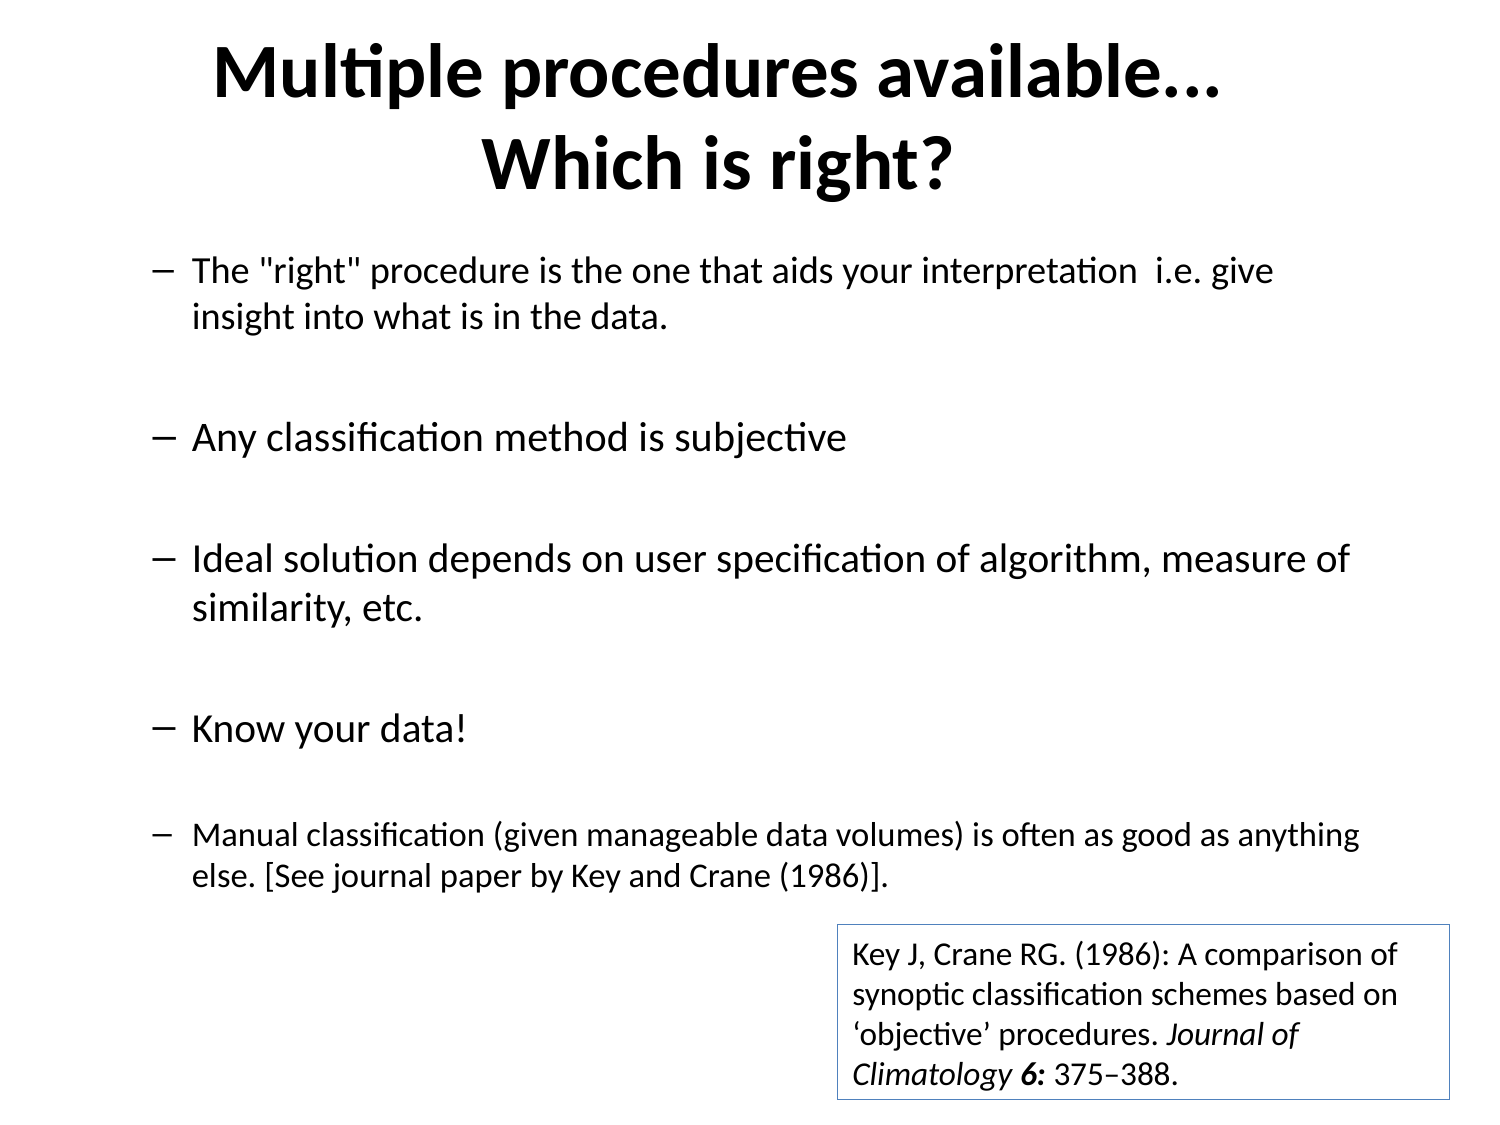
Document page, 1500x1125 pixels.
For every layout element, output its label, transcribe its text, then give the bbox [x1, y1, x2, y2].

text_box Key J, Crane RG. (1986): A comparison of synoptic classification schemes based on ‘objective’ procedures. Journal of Climatology 6: 375–388. [837, 924, 1450, 1100]
list The "right" procedure is the one that aids your interpretation i.e. give insight into what is in the data. Any classification method is subjective Ideal solution depends on user specification of algorithm, measure of similarity, etc. Know your data! Manual classification (given manageable data volumes) is often as good as anything else. [See journal paper by Key and Crane (1986)]. [75, 237, 1388, 913]
title Multiple procedures available... Which is right? [62, 12, 1375, 213]
